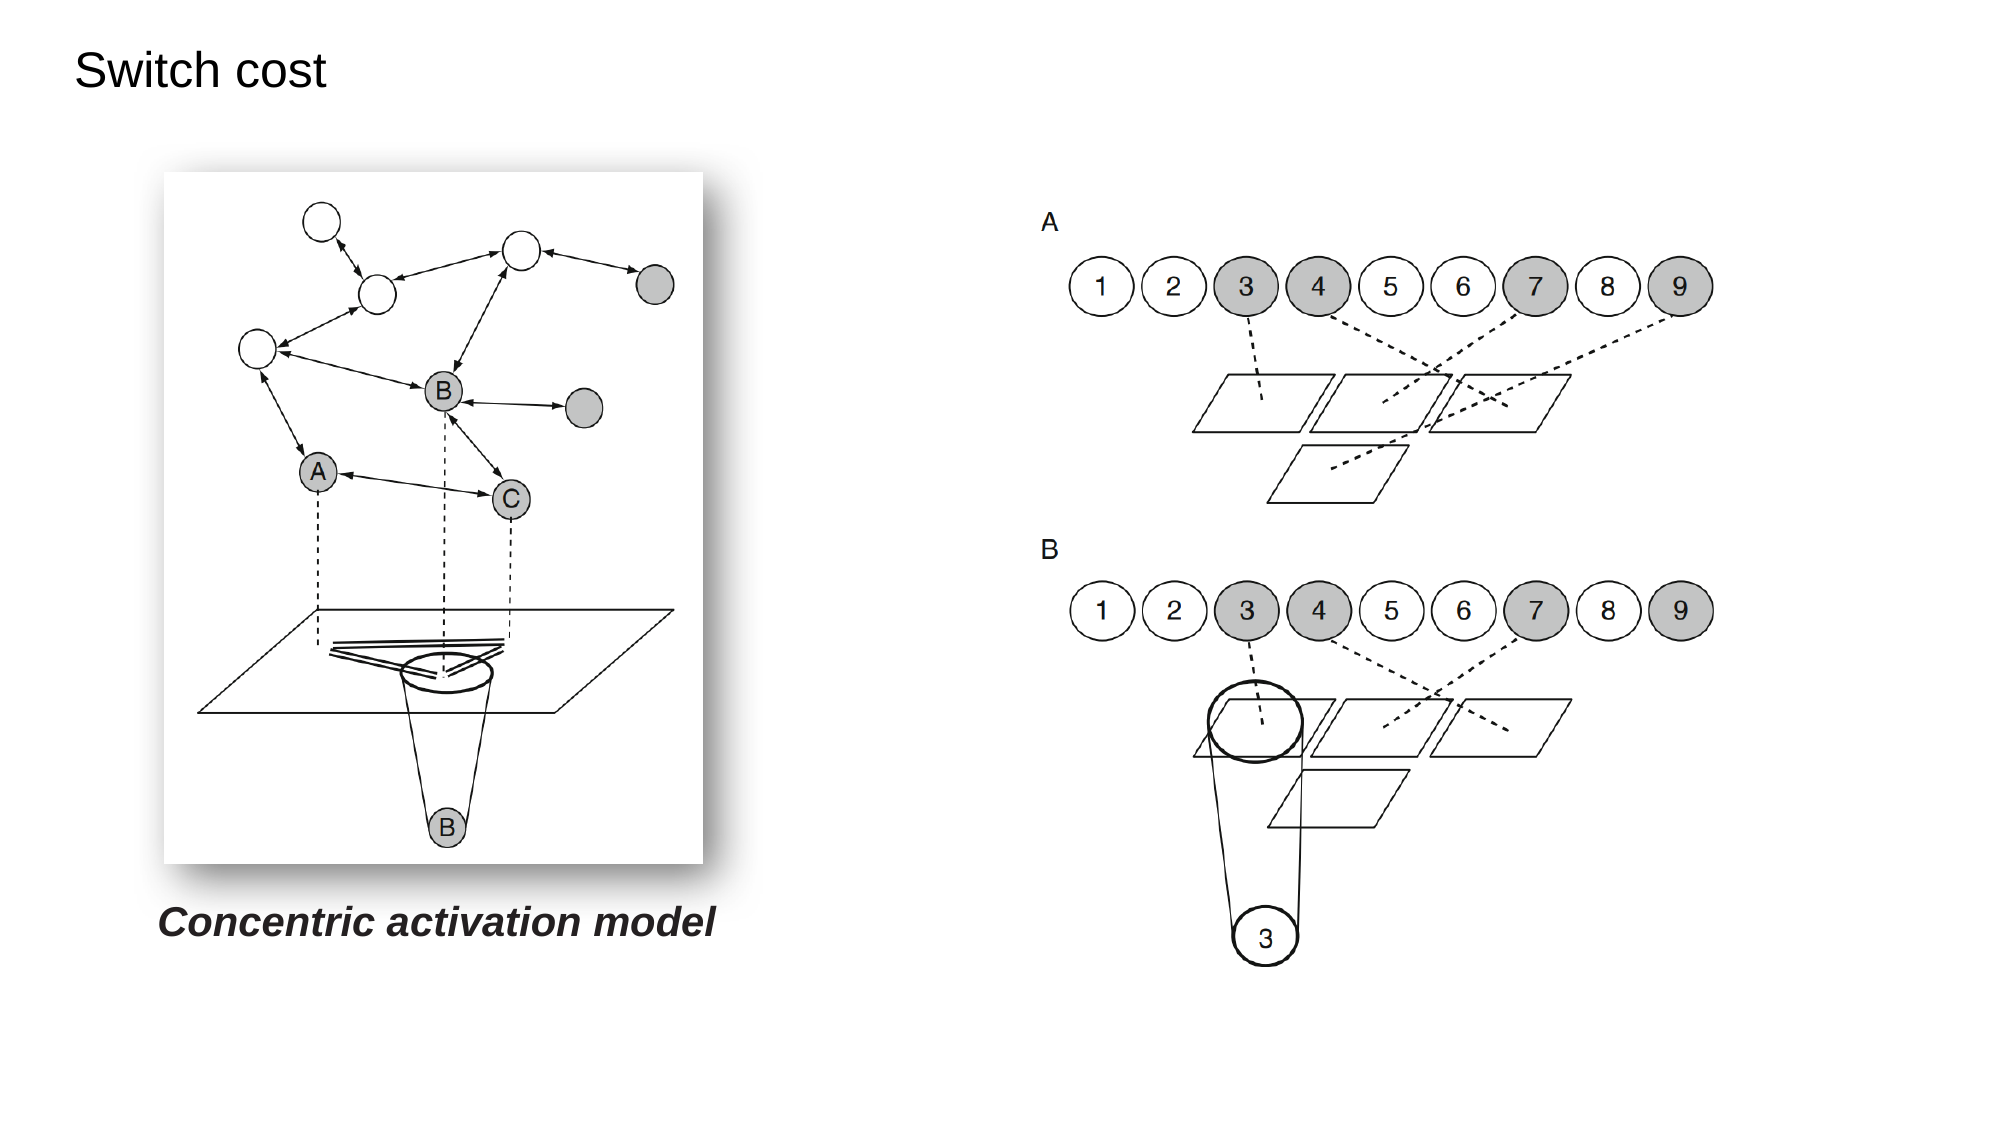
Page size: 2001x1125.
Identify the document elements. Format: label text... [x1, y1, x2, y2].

text_box Concentric activation model [142, 887, 742, 953]
picture [164, 171, 703, 864]
text_box Switch cost [59, 29, 342, 105]
picture [819, 171, 1966, 991]
